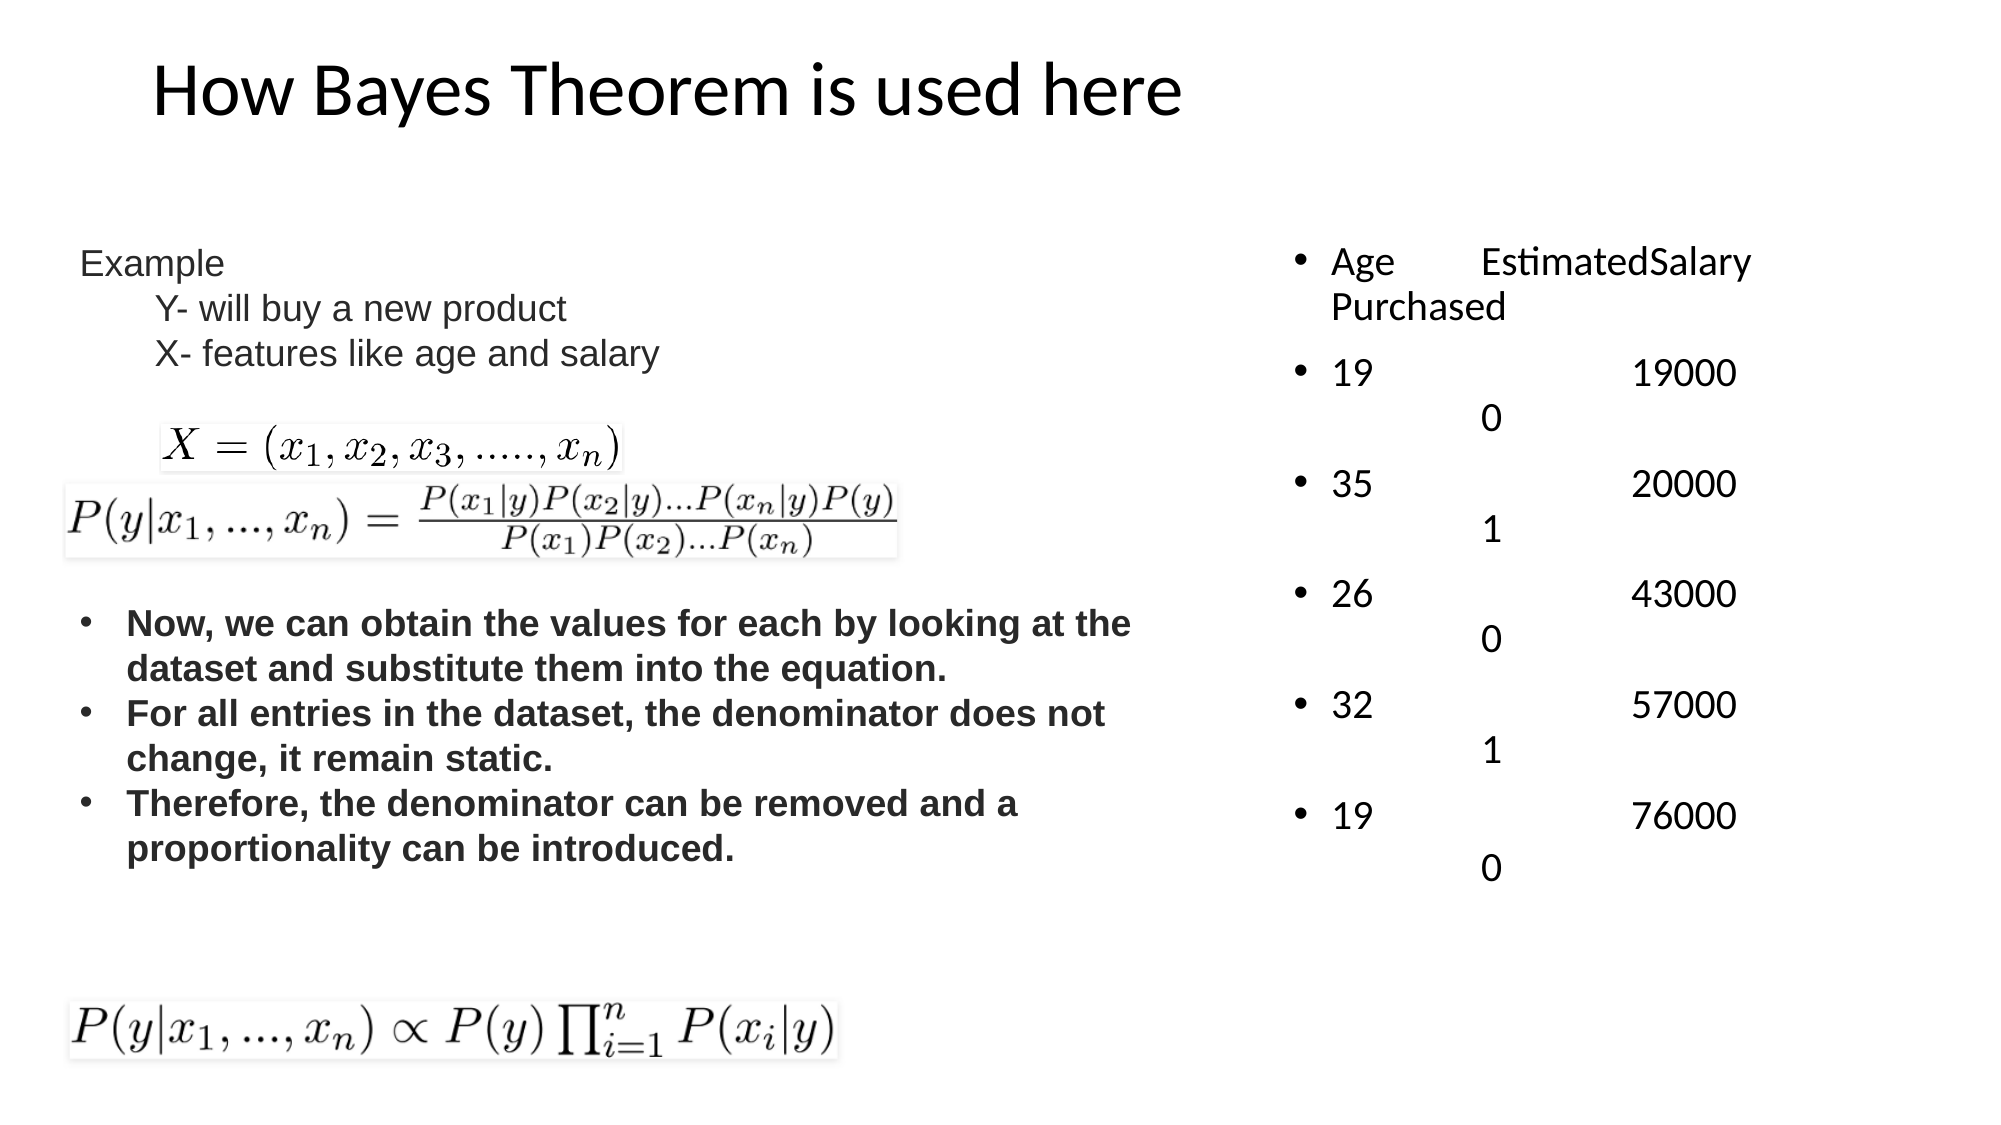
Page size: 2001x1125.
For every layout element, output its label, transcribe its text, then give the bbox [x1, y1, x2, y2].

title How Bayes Theorem is used here [137, 41, 1863, 140]
text_box Example Y- will buy a new product X- features like age and salary Now, we can obtain the values for each by looking at the dataset and substitute them into the equation. For all entries in the dataset, the denominator does not change, it remain static. Therefore, the denominator can be removed and a proportionality can be introduced. [64, 231, 1237, 877]
picture [61, 990, 847, 1074]
list Age EstimatedSalary Purchased 19 19000 0 35 20000 1 26 43000 0 32 57000 1 19 76000 0 [1278, 231, 1936, 901]
picture [61, 408, 918, 570]
